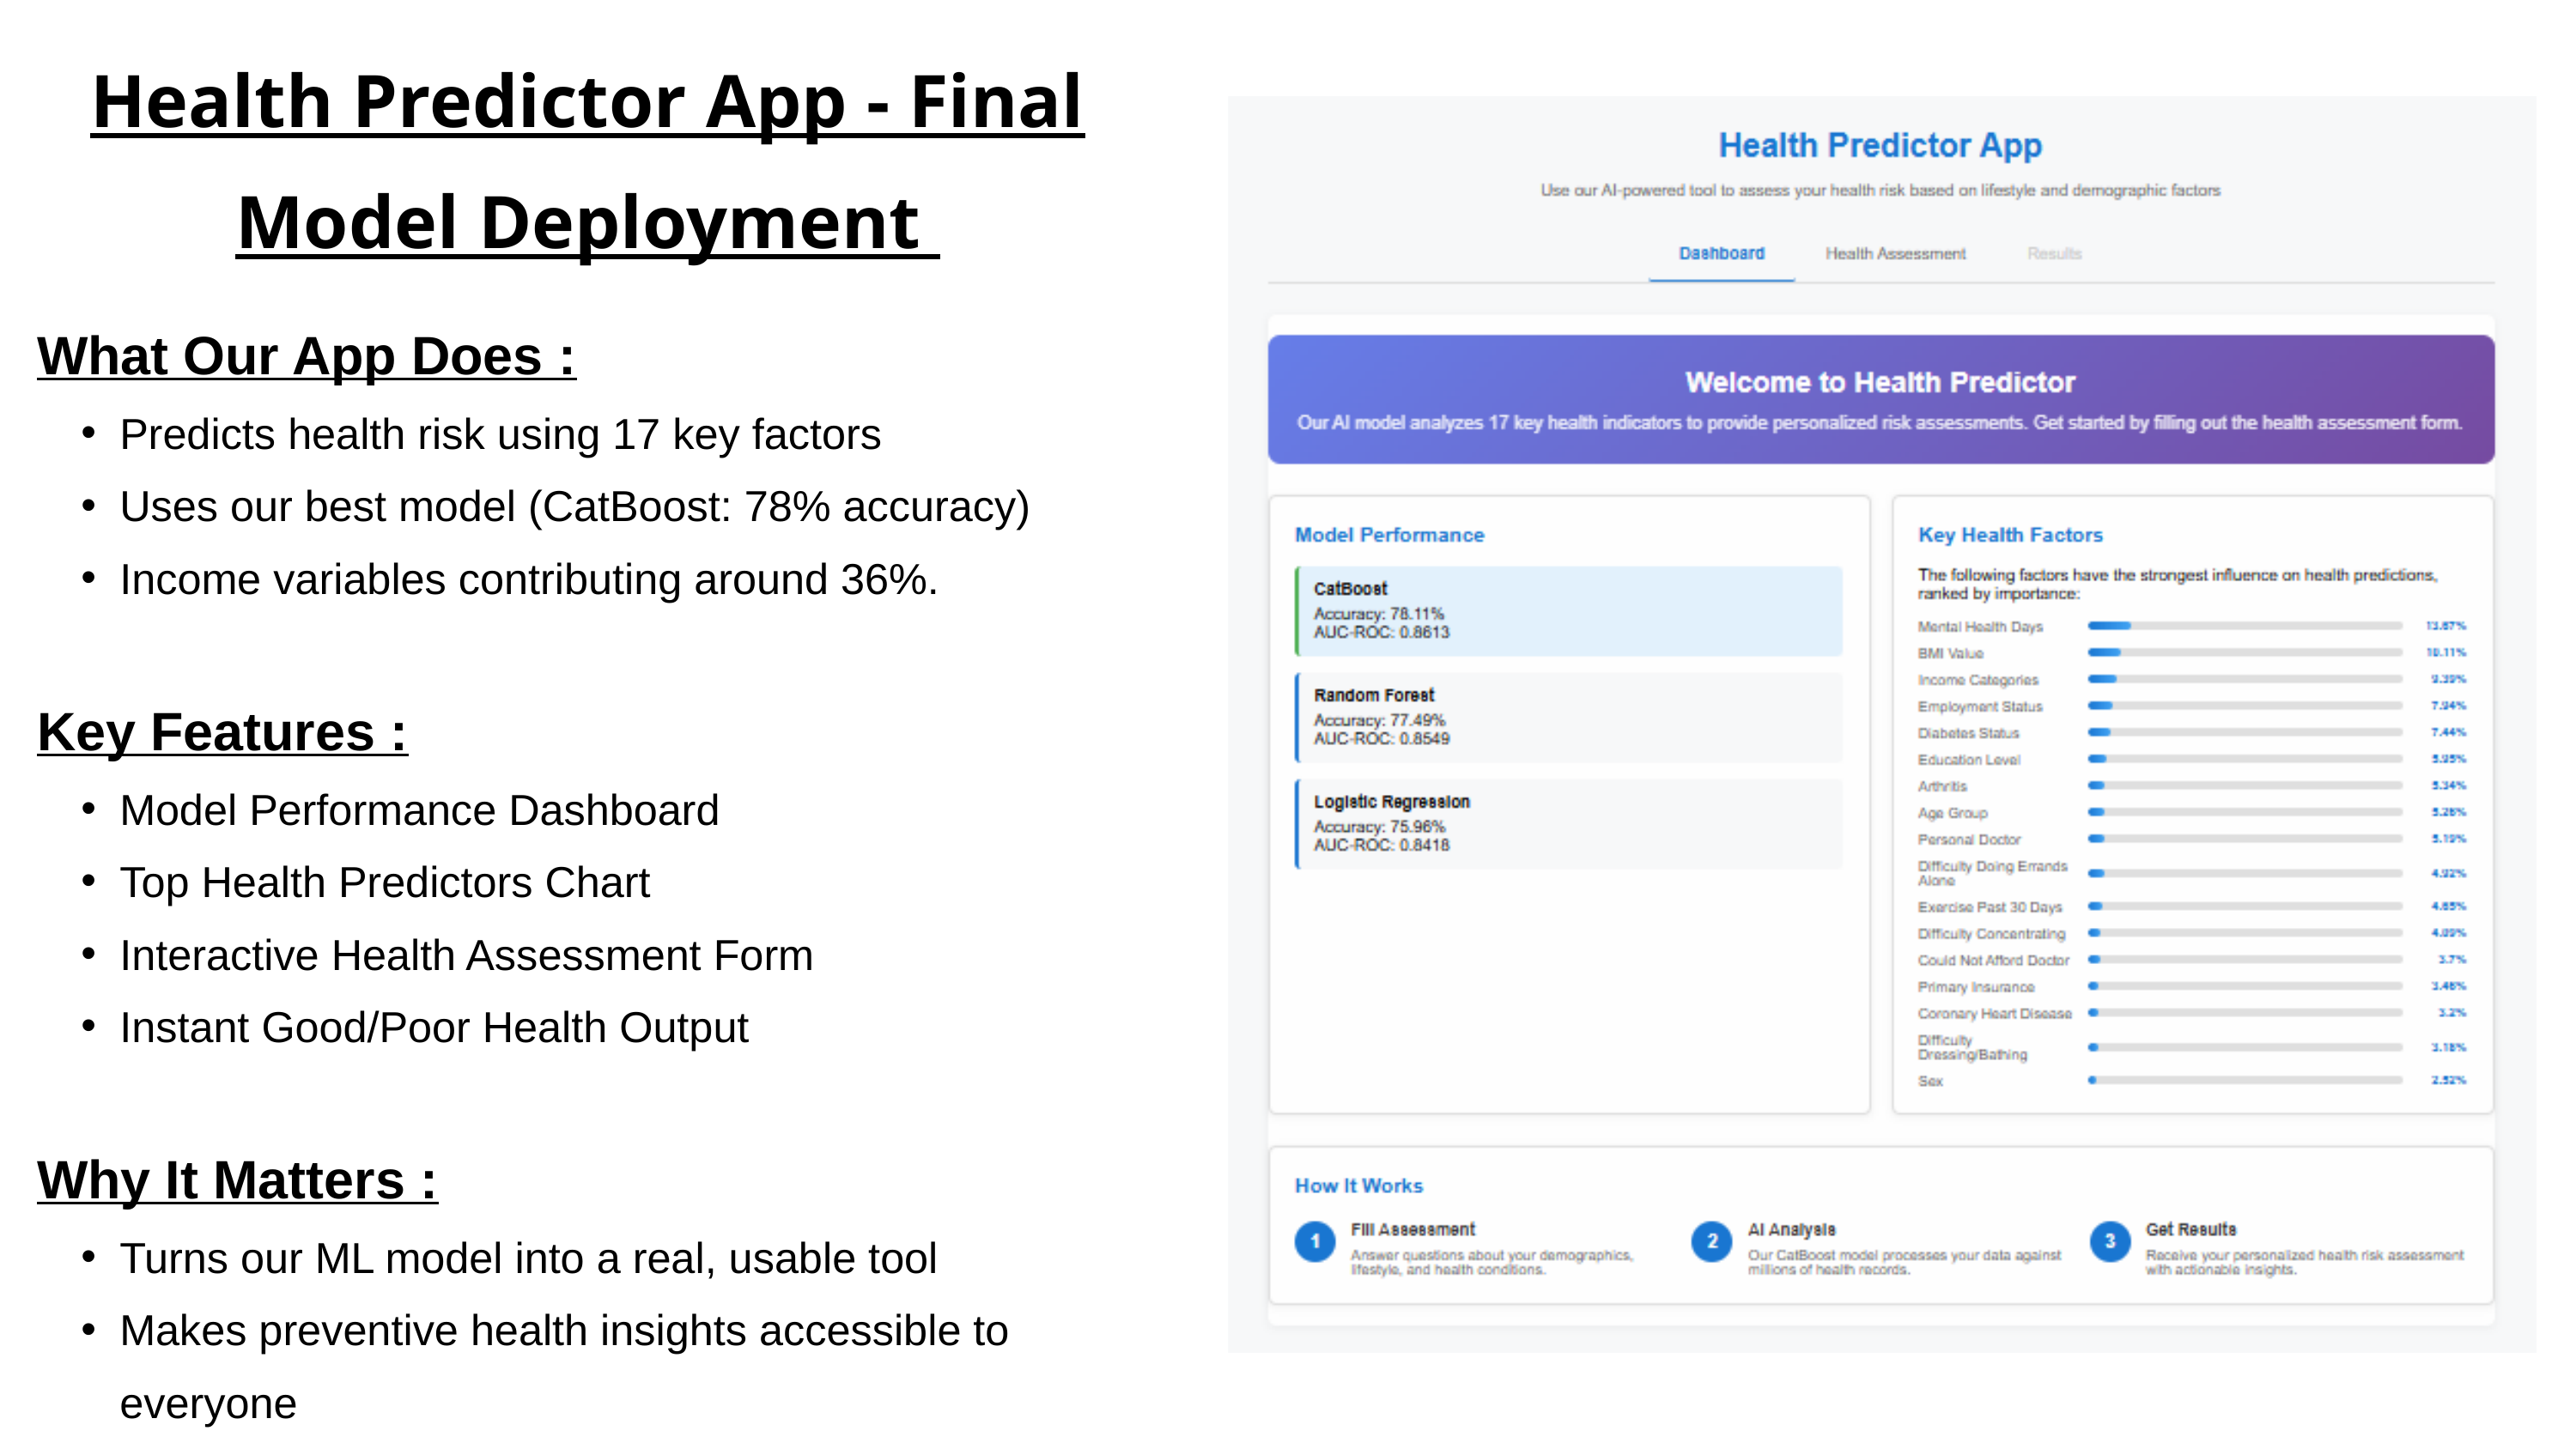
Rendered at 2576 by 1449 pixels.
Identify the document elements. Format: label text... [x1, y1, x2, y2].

text_box Health Predictor App - Final Model Deployment [0, 21, 1176, 264]
text_box What Our App Does : Predicts health risk using 17 key factors Uses our best model (CatBoost: 78% accuracy) Income variables contributing around 36%. Key Features : Model Performance Dashboard Top Health Predictors Chart Interactive Health Assessment Form Instant Good/Poor Health Output Why It Matters : Turns our ML model into a real, usable tool Makes preventive health insights accessible to everyone [37, 294, 1176, 1428]
text_box [1228, 96, 2537, 1353]
